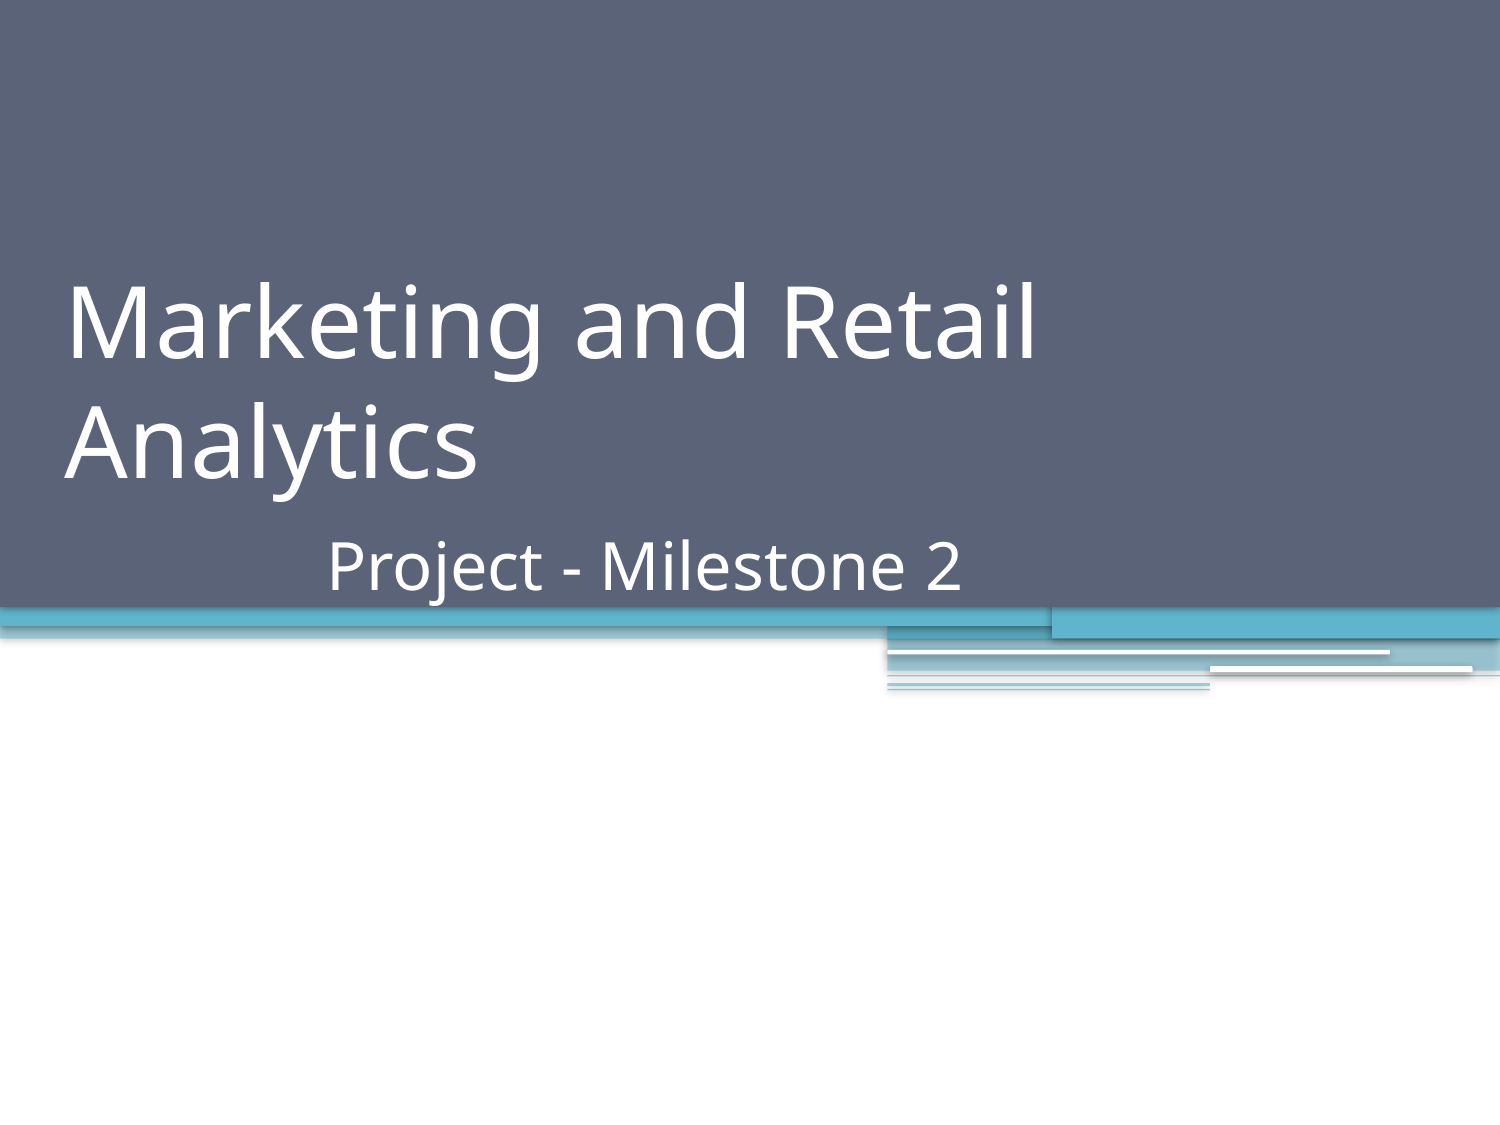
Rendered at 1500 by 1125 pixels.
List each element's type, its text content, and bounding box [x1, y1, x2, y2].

title Marketing and Retail Analytics Project - Milestone 2 [50, 224, 1438, 617]
